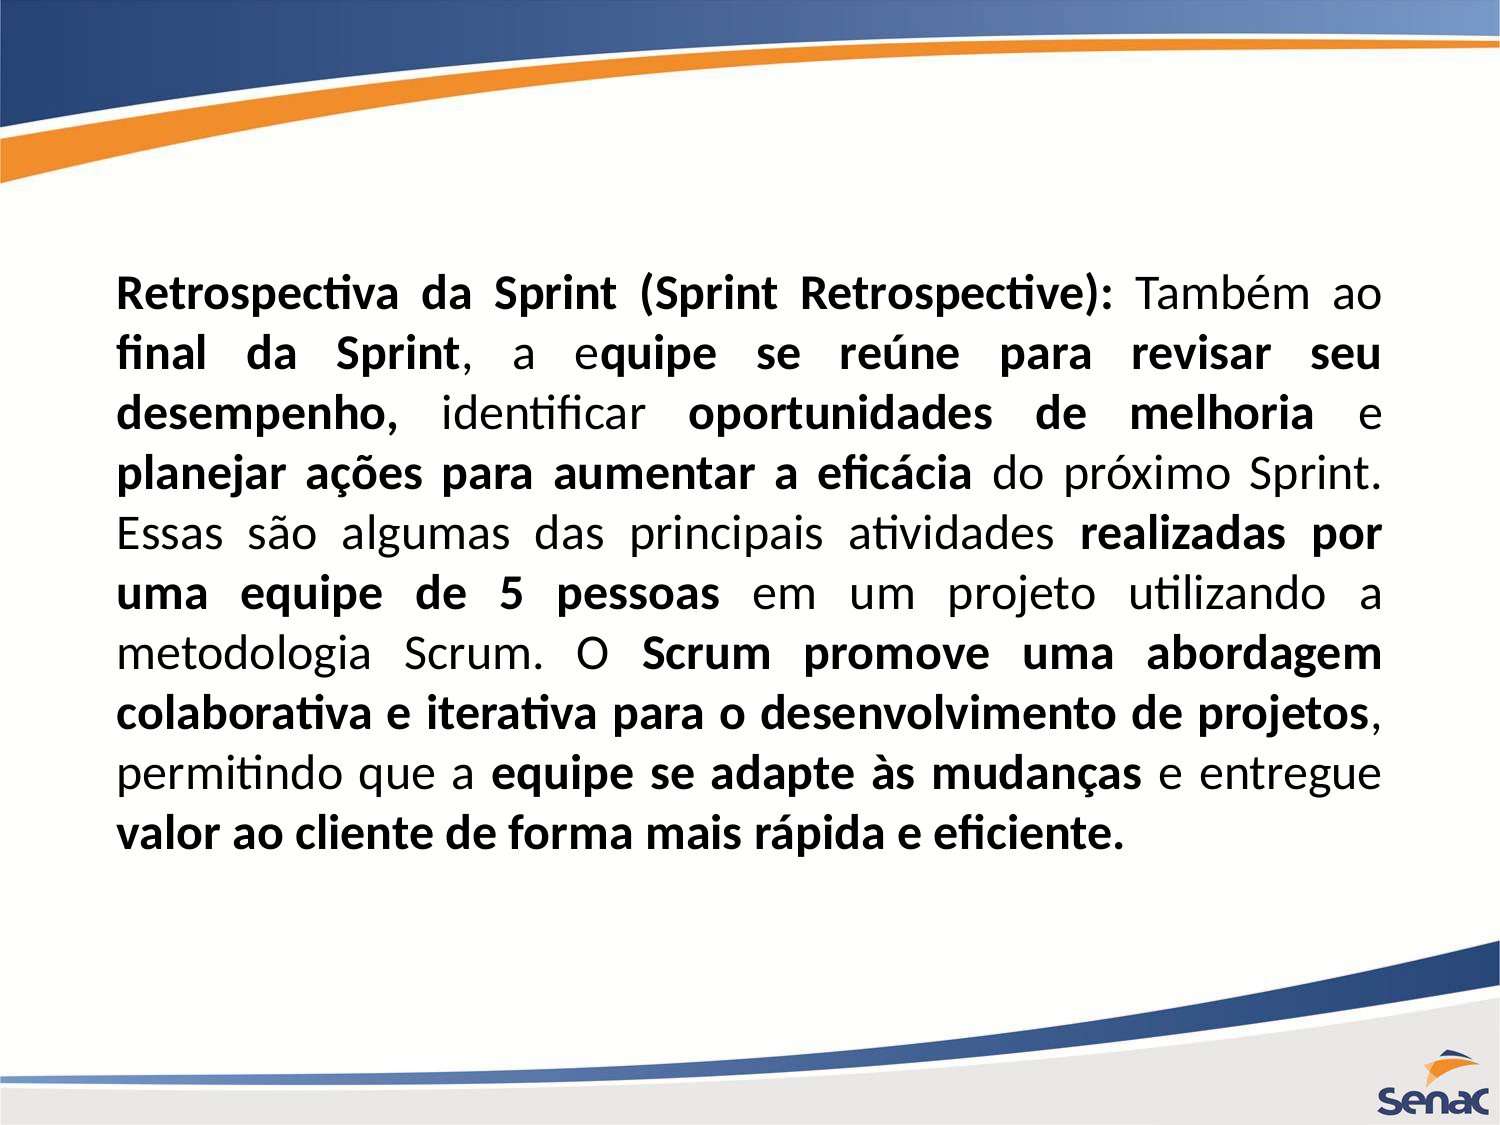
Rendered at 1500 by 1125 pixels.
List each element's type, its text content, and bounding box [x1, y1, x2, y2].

text_box Retrospectiva da Sprint (Sprint Retrospective): Também ao final da Sprint, a equipe se reúne para revisar seu desempenho, identificar oportunidades de melhoria e planejar ações para aumentar a eficácia do próximo Sprint. Essas são algumas das principais atividades realizadas por uma equipe de 5 pessoas em um projeto utilizando a metodologia Scrum. O Scrum promove uma abordagem colaborativa e iterativa para o desenvolvimento de projetos, permitindo que a equipe se adapte às mudanças e entregue valor ao cliente de forma mais rápida e eficiente. [101, 251, 1398, 867]
picture [0, 0, 1500, 1125]
